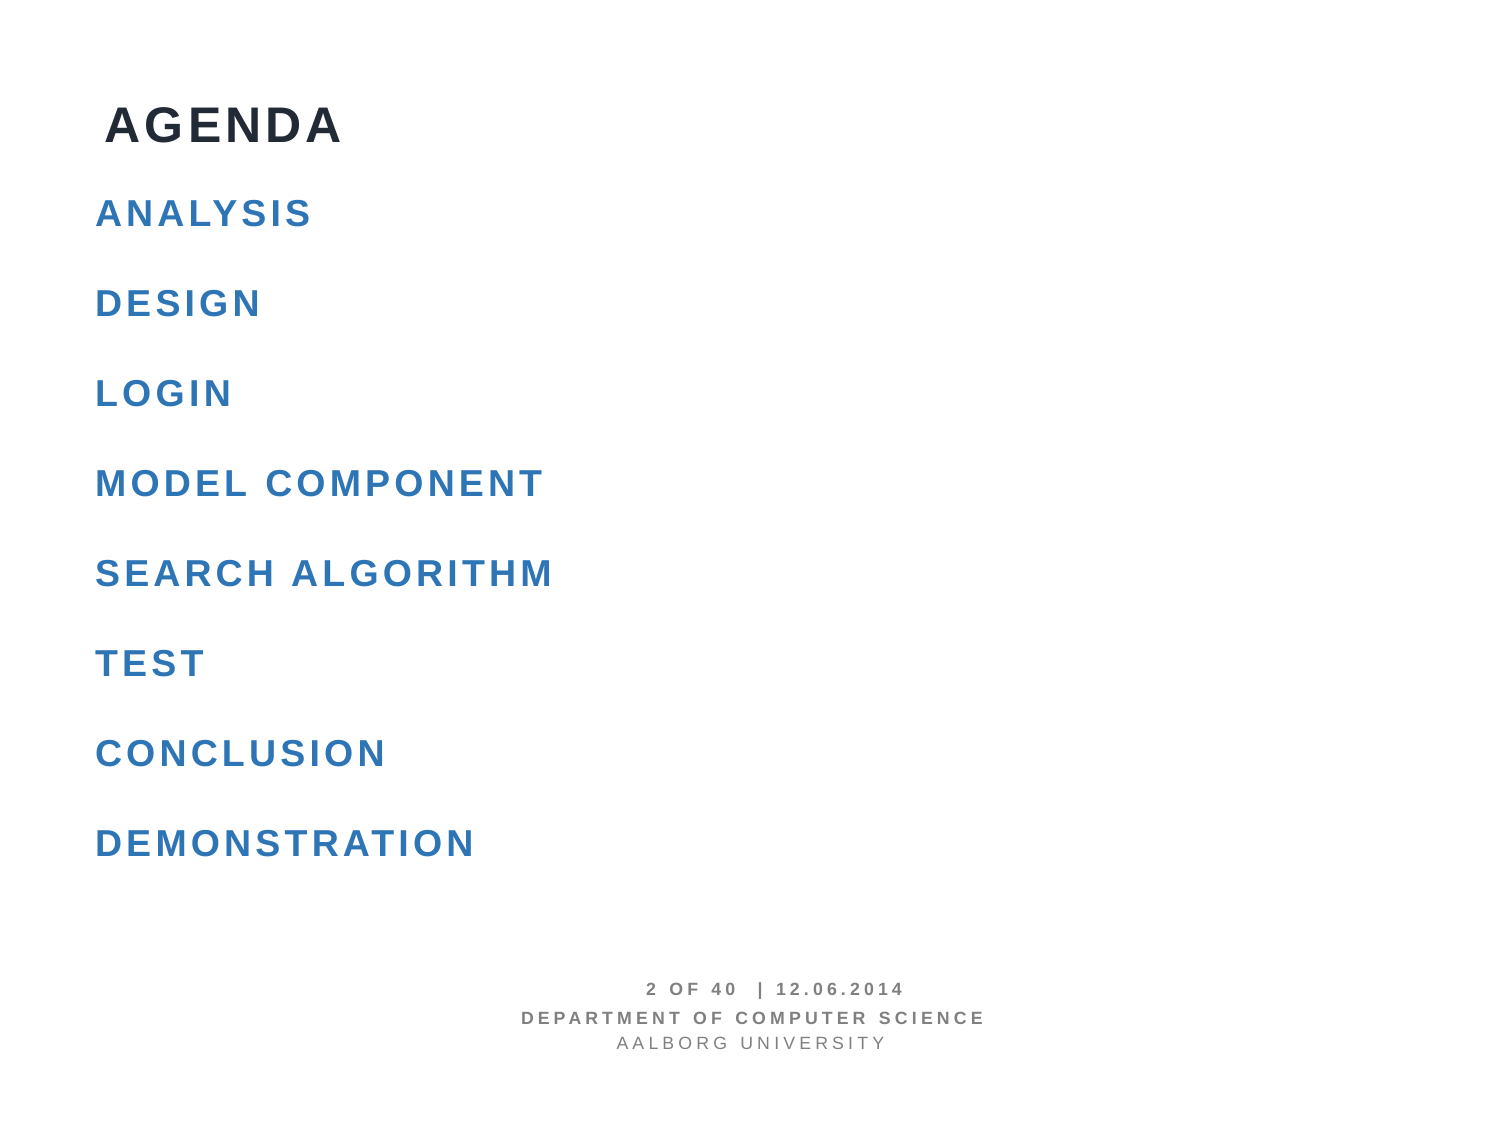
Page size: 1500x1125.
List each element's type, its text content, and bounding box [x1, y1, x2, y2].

text_box 2 OF 40 | 12.06.2014 [416, 976, 1130, 1000]
text_box Analysis Design Login Model Component Search Algorithm Test Conclusion Demonstration [93, 189, 1438, 955]
text_box Department of computer science AALBORG UNIVERSITy [449, 1006, 1055, 1056]
text_box Agenda [102, 92, 1125, 153]
